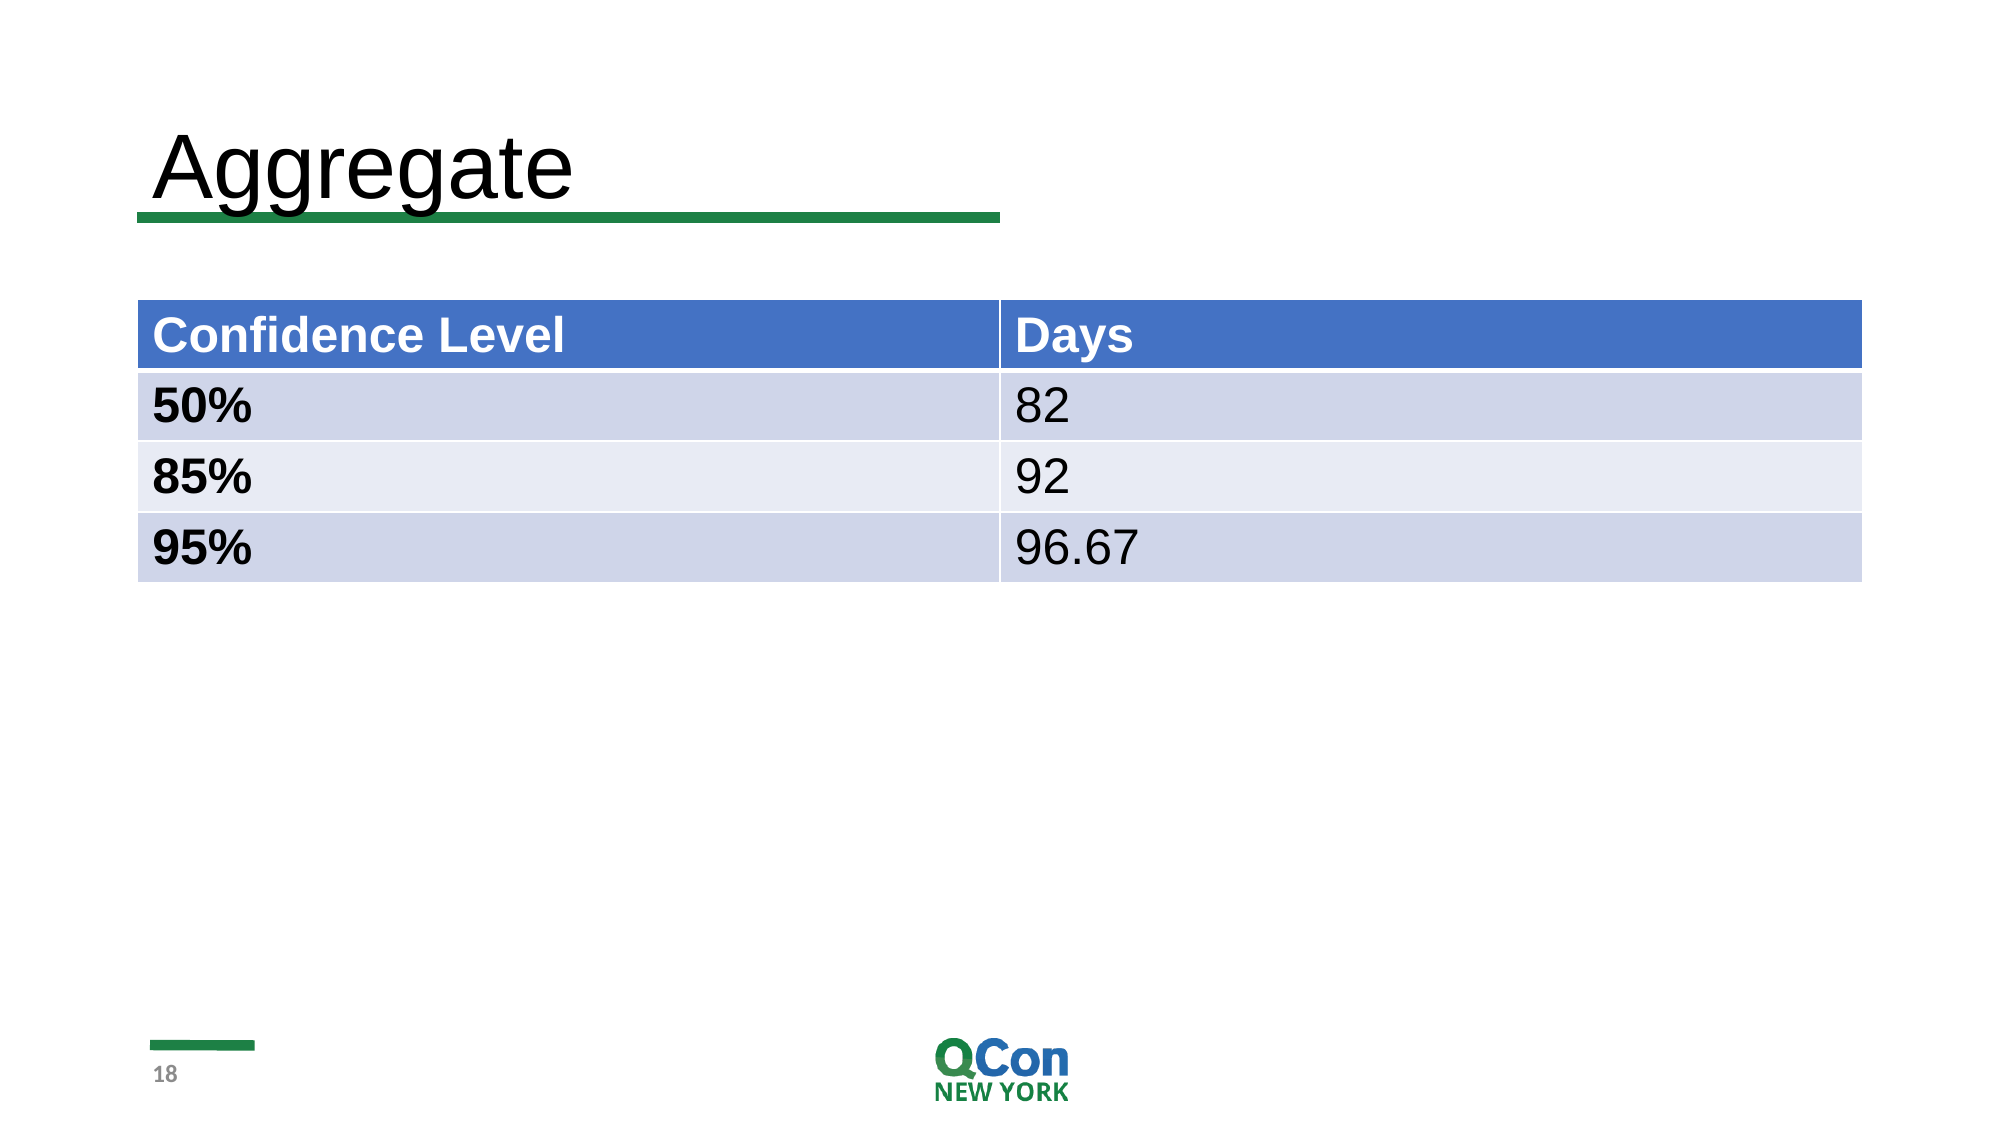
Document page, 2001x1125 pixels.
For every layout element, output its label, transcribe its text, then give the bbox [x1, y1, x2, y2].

table_header Days [1001, 300, 1862, 368]
table_header Confidence Level [138, 300, 999, 368]
table_cell 85% [138, 442, 999, 511]
title Aggregate [137, 59, 1863, 278]
table_cell 50% [138, 373, 999, 440]
table_cell 92 [1001, 442, 1862, 511]
slide_number 18 [137, 1042, 588, 1103]
table_cell 96.67 [1001, 513, 1862, 582]
table_cell 82 [1001, 373, 1862, 440]
picture [932, 1038, 1068, 1107]
table_cell 95% [138, 513, 999, 582]
